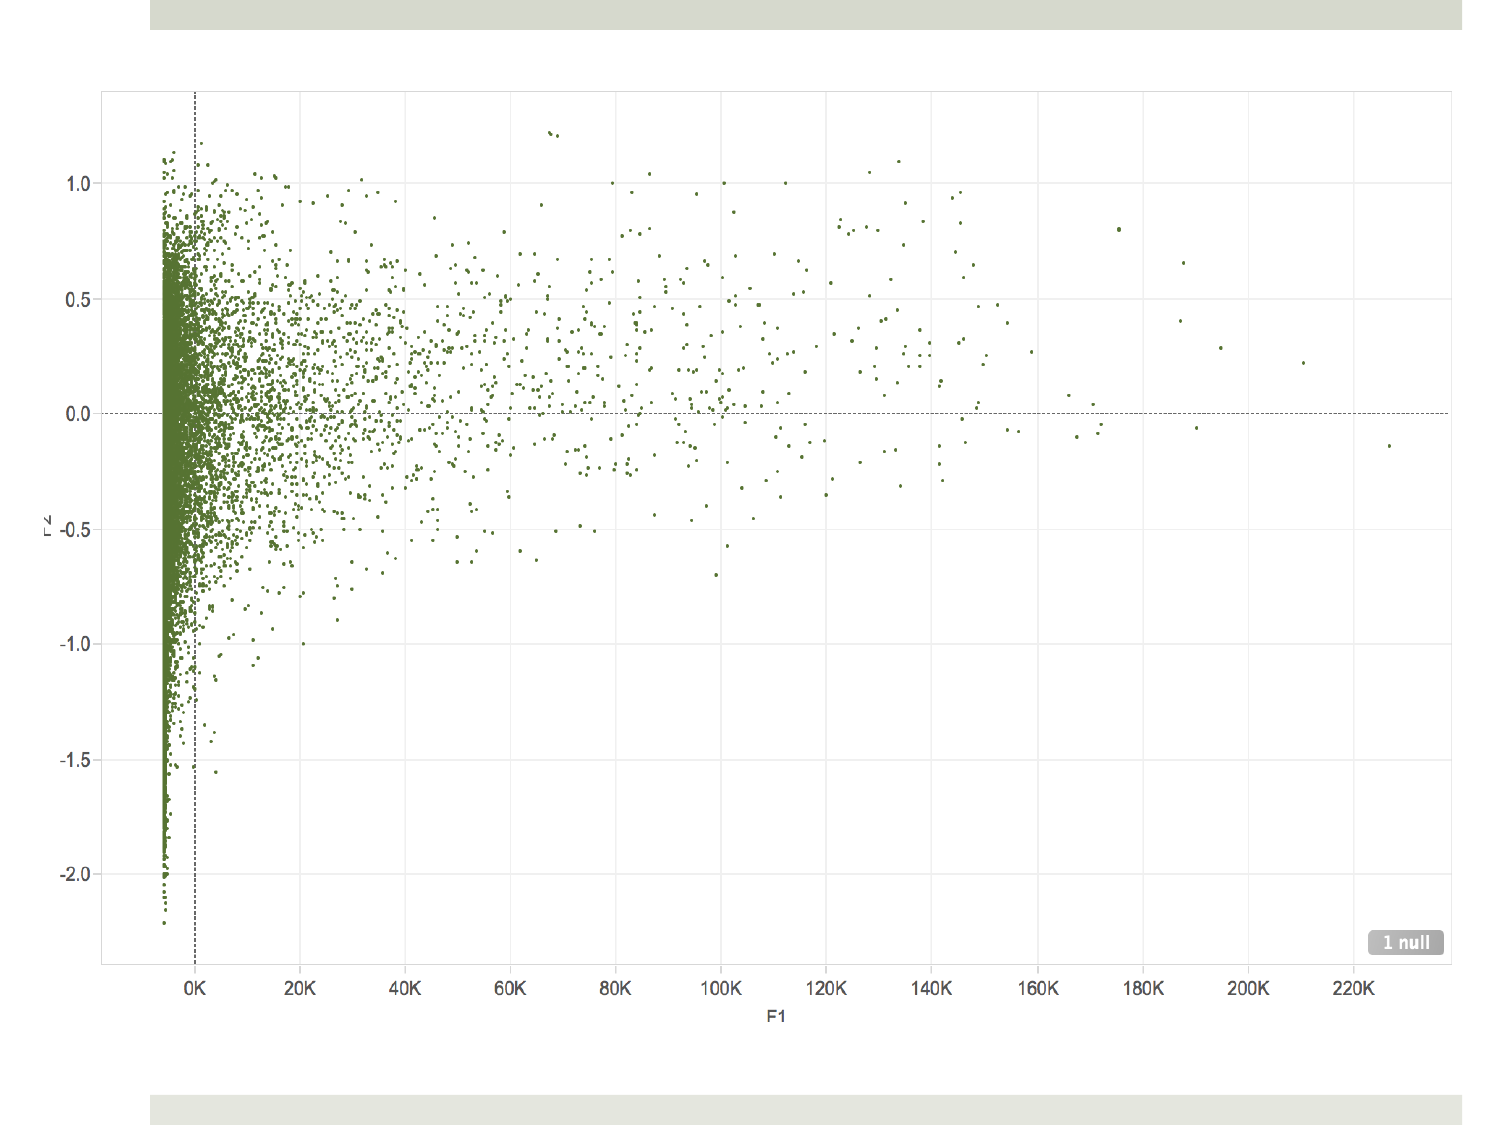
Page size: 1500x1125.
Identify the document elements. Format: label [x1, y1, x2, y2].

list [43, 54, 1471, 1047]
